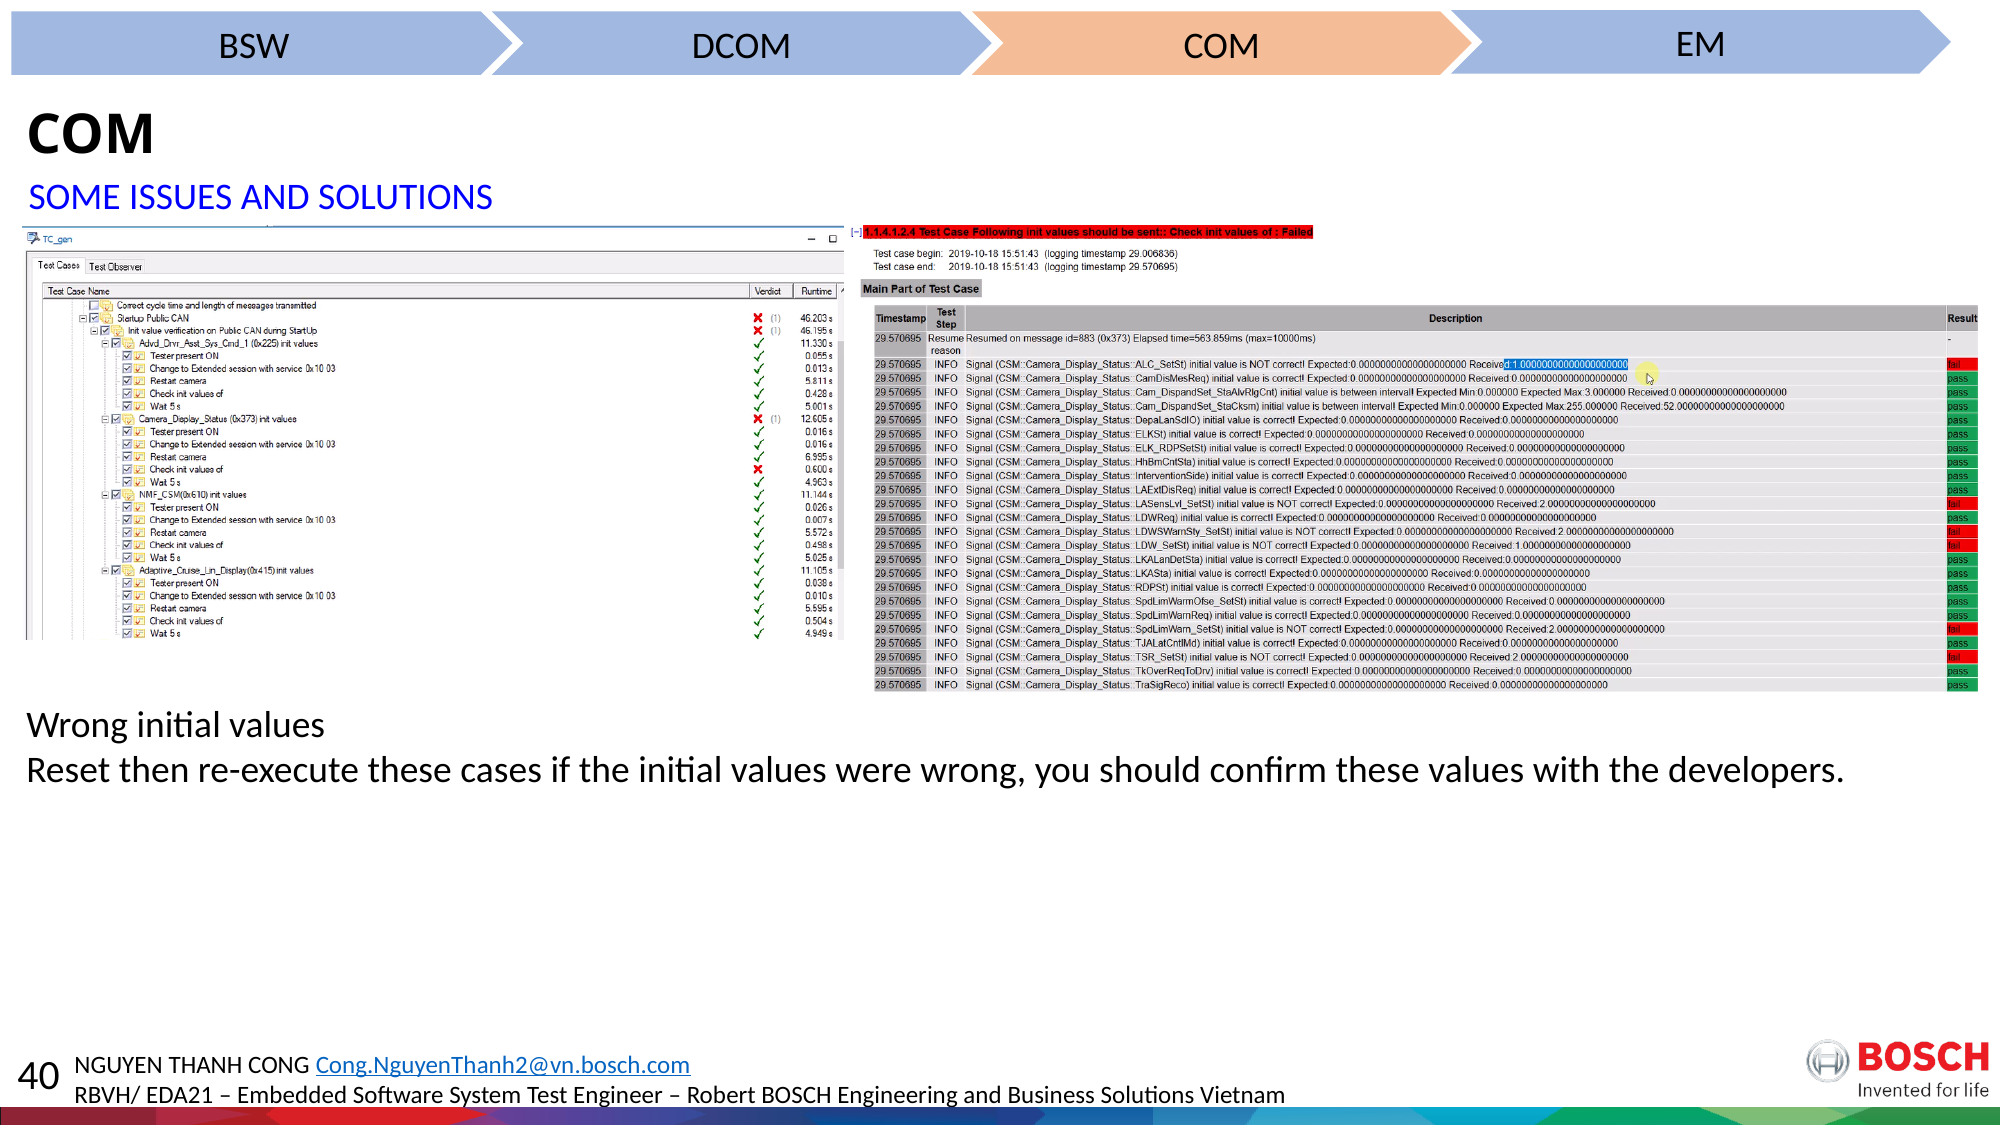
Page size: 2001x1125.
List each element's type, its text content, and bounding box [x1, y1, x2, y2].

text_box Wrong initial values Reset then re-execute these cases if the initial values were wrong, you should confirm these values with the developers. [11, 692, 1955, 798]
text_box COM [11, 97, 855, 173]
picture [0, 1017, 2000, 1125]
text_box COM [971, 11, 1472, 75]
text_box EM [1451, 10, 1952, 74]
text_box BSW [11, 11, 513, 75]
text_box SOME ISSUES AND SOLUTIONS [13, 164, 517, 225]
picture [22, 225, 1986, 693]
text_box DCOM [491, 11, 992, 75]
